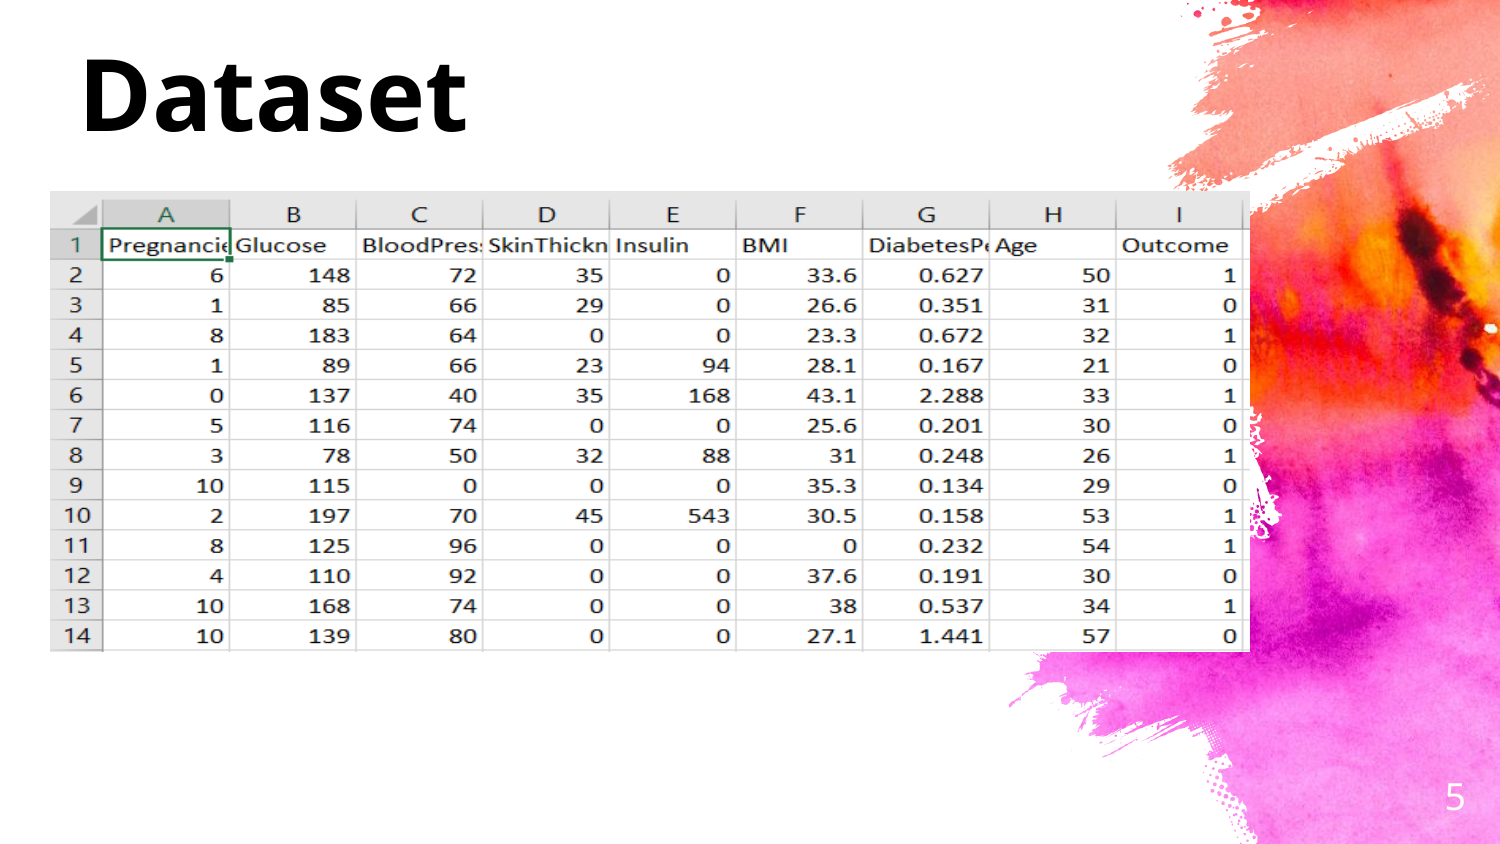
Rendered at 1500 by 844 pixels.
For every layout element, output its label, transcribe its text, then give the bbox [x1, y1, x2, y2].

slide_number 5 [1391, 766, 1482, 832]
picture [0, 0, 1500, 844]
title Dataset [63, 38, 639, 167]
